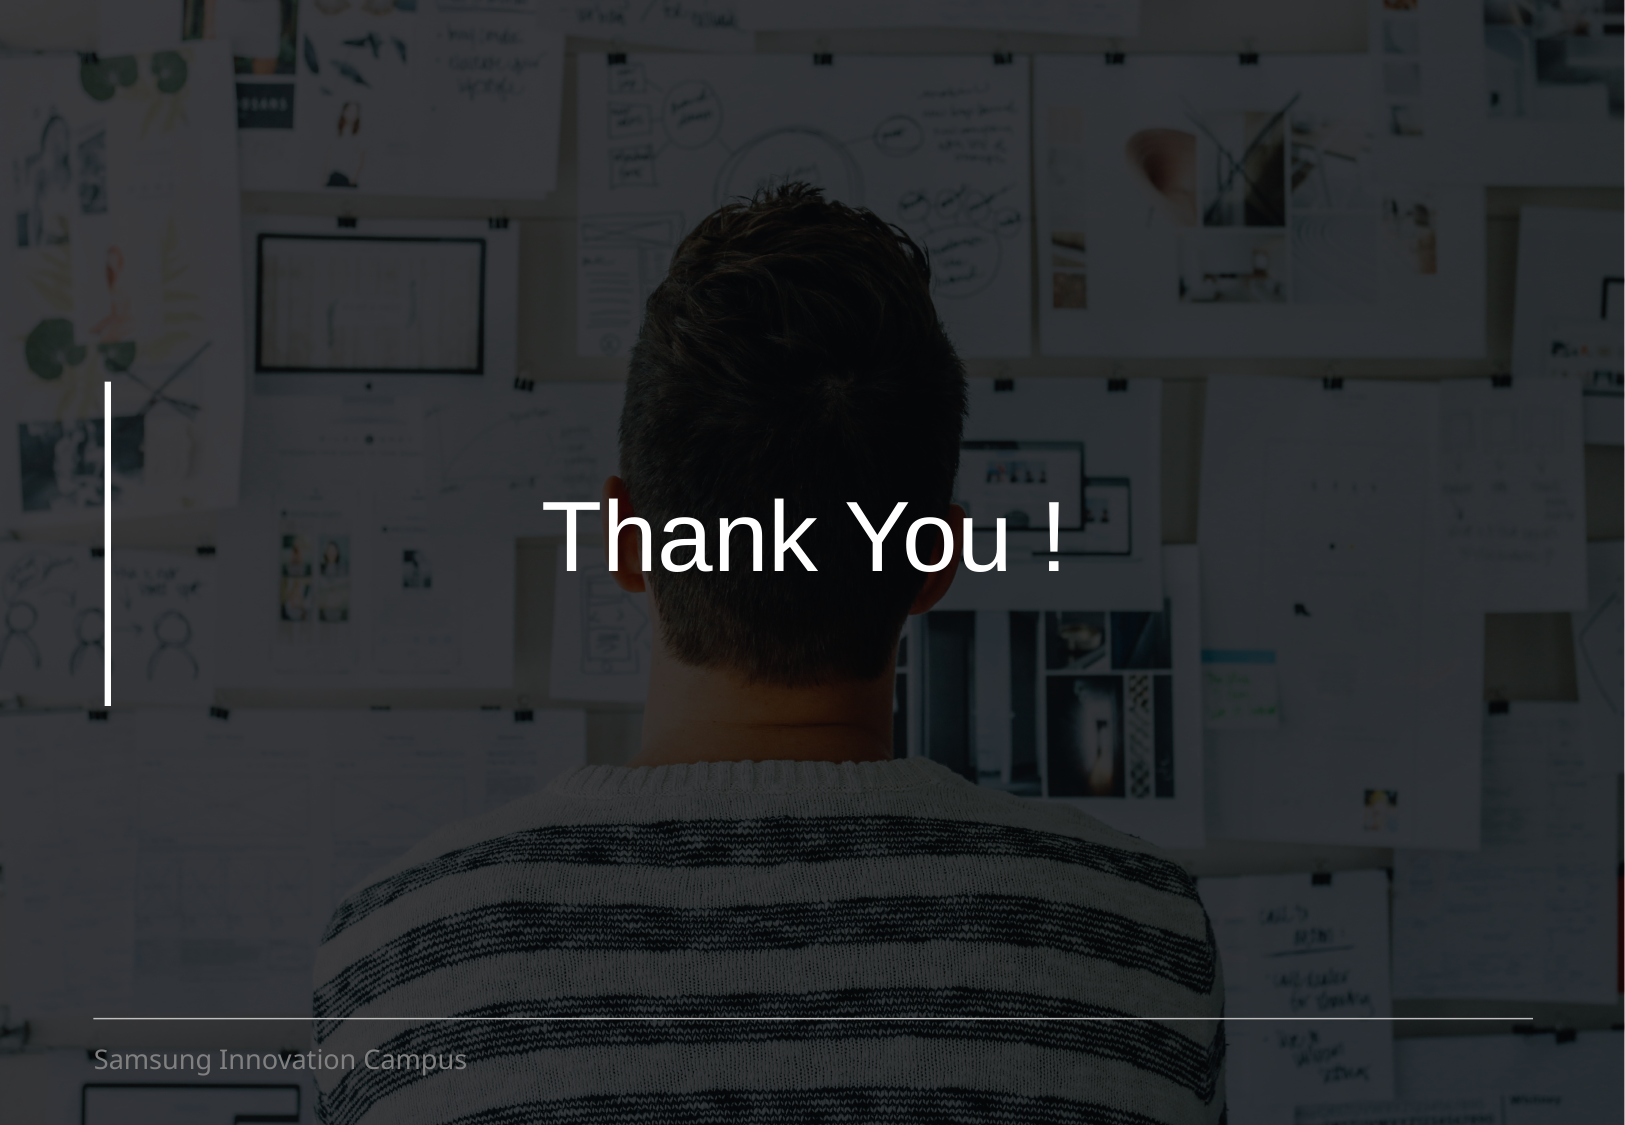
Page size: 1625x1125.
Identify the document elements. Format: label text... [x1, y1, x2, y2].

text_box Thank You ! [312, 463, 1298, 599]
text_box [0, 0, 1625, 1125]
text_box Samsung Innovation Campus [92, 1040, 570, 1077]
